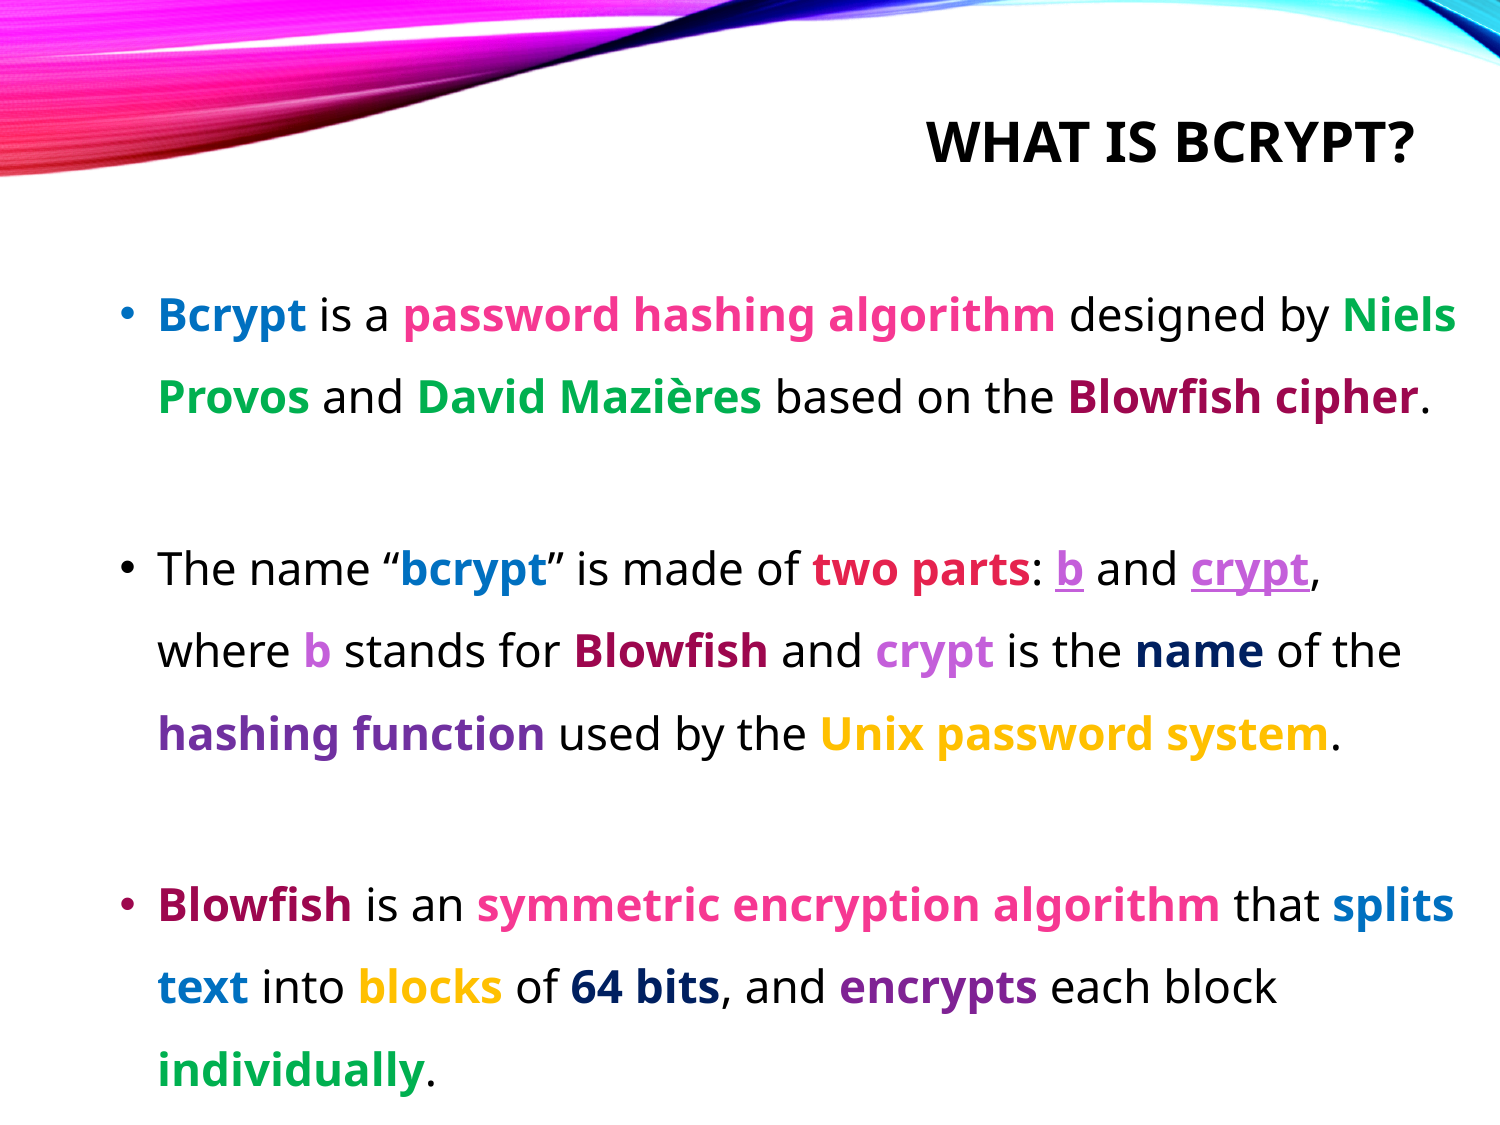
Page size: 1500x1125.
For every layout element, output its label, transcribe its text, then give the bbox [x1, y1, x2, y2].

picture [0, 0, 1500, 178]
title What is bcrypt? [383, 38, 1431, 250]
list Bcrypt is a password hashing algorithm designed by Niels Provos and David Mazières based on the Blowfish cipher. The name “bcrypt” is made of two parts: b and crypt, where b stands for Blowfish and crypt is the name of the hashing function used by the Unix password system. Blowfish is an symmetric encryption algorithm that splits text into blocks of 64 bits, and encrypts each block individually. [29, 250, 1475, 1111]
